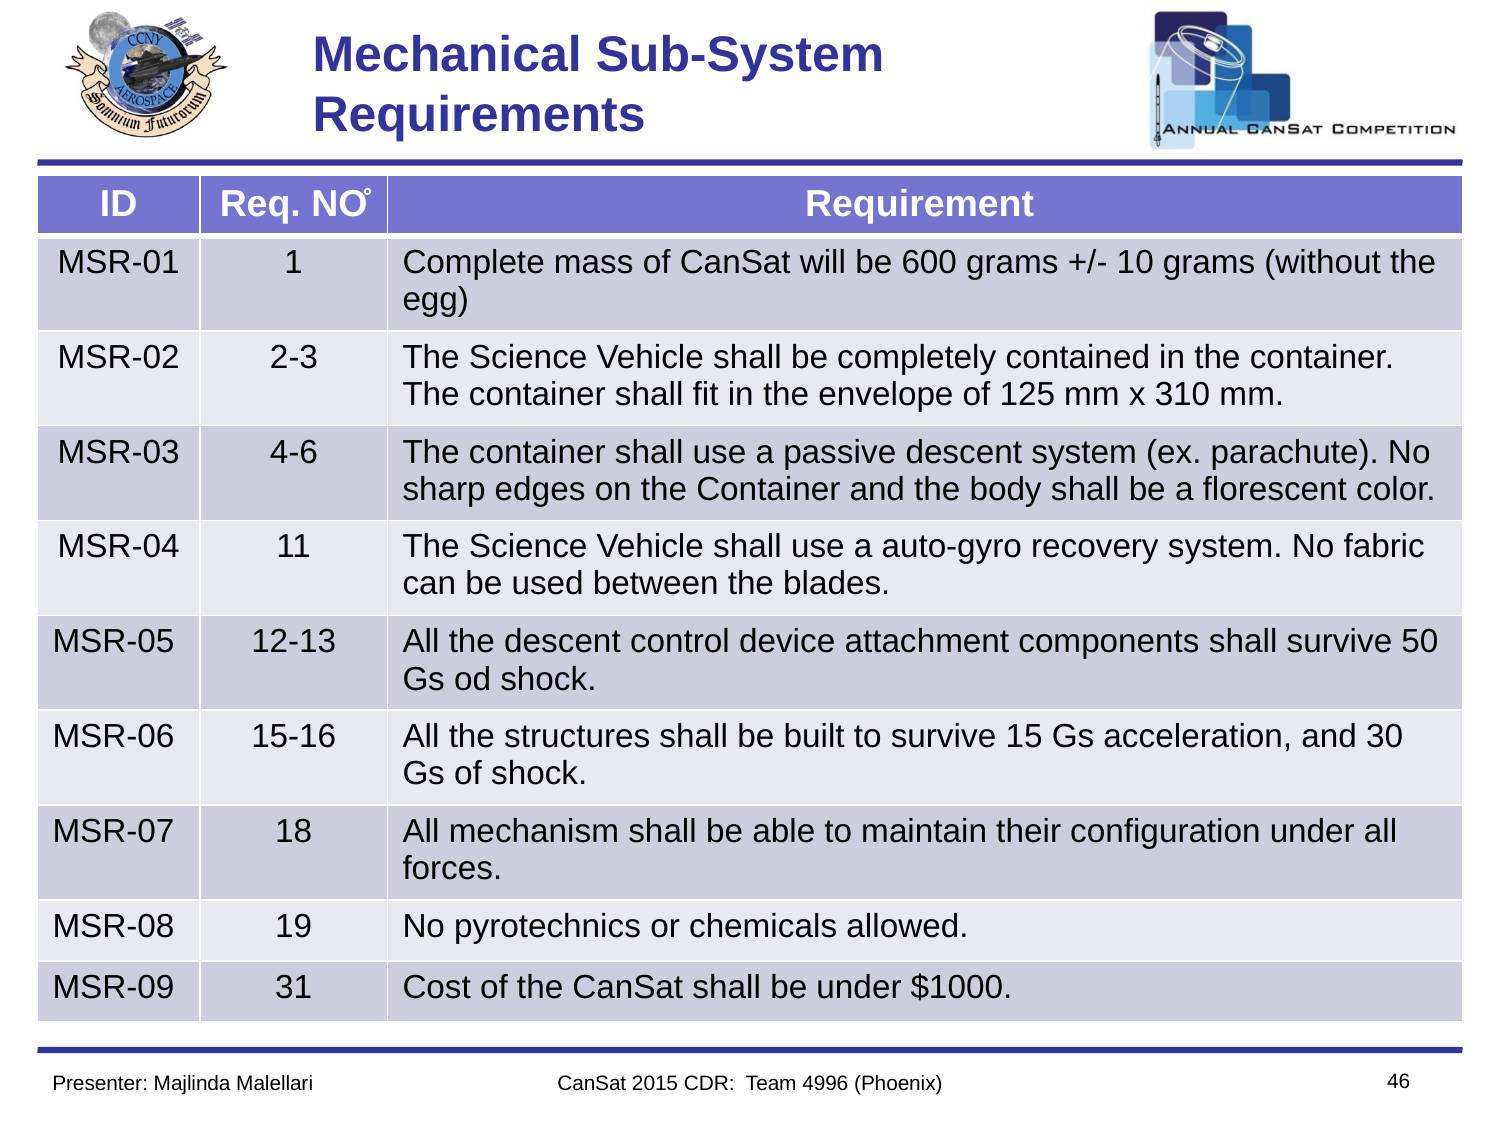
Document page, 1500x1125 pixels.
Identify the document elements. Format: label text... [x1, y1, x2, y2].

table_cell MSR-07 [38, 806, 199, 899]
table_cell MSR-04 [38, 521, 199, 615]
table_header Requirement [388, 176, 1462, 233]
table_cell 4-6 [201, 426, 387, 520]
table_cell 11 [201, 521, 387, 615]
table_cell 19 [201, 901, 387, 960]
table_cell Cost of the CanSat shall be under $1000. [388, 962, 1462, 1021]
table_cell MSR-08 [38, 901, 199, 960]
title Mechanical Sub-System Requirements [304, 12, 1060, 150]
text_box Presenter: Majlinda Malellari [37, 1062, 413, 1103]
picture [1142, 1, 1463, 157]
table_cell 18 [201, 806, 387, 899]
table_cell All the descent control device attachment components shall survive 50 Gs od shock. [388, 616, 1462, 709]
table_cell All mechanism shall be able to maintain their configuration under all forces. [388, 806, 1462, 899]
table_cell All the structures shall be built to survive 15 Gs acceleration, and 30 Gs of shock. [388, 711, 1462, 804]
table_cell 31 [201, 962, 387, 1021]
table_header ID [38, 176, 199, 233]
table_cell MSR-09 [38, 962, 199, 1021]
slide_number 46 [1312, 1059, 1425, 1100]
table_cell 2-3 [201, 332, 387, 425]
table_header Req. NO̊ [201, 176, 387, 233]
table_cell MSR-05 [38, 616, 199, 709]
table_cell 15-16 [201, 711, 387, 804]
table_cell The Science Vehicle shall use a auto-gyro recovery system. No fabric can be used between the blades. [388, 521, 1462, 615]
table_cell 1 [201, 239, 387, 330]
table_cell MSR-03 [38, 426, 199, 520]
table_cell The container shall use a passive descent system (ex. parachute). No sharp edges on the Container and the body shall be a florescent color. [388, 426, 1462, 520]
table_cell 12-13 [201, 616, 387, 709]
table_cell The Science Vehicle shall be completely contained in the container. The container shall fit in the envelope of 125 mm x 310 mm. [388, 332, 1462, 425]
table_cell MSR-01 [38, 239, 199, 330]
table_cell MSR-02 [38, 332, 199, 425]
table_cell Complete mass of CanSat will be 600 grams +/- 10 grams (without the egg) [388, 239, 1462, 330]
table_cell MSR-06 [38, 711, 199, 804]
picture [0, 0, 301, 151]
table_cell No pyrotechnics or chemicals allowed. [388, 901, 1462, 960]
footer CanSat 2015 CDR: Team 4996 (Phoenix) [450, 1062, 1050, 1103]
